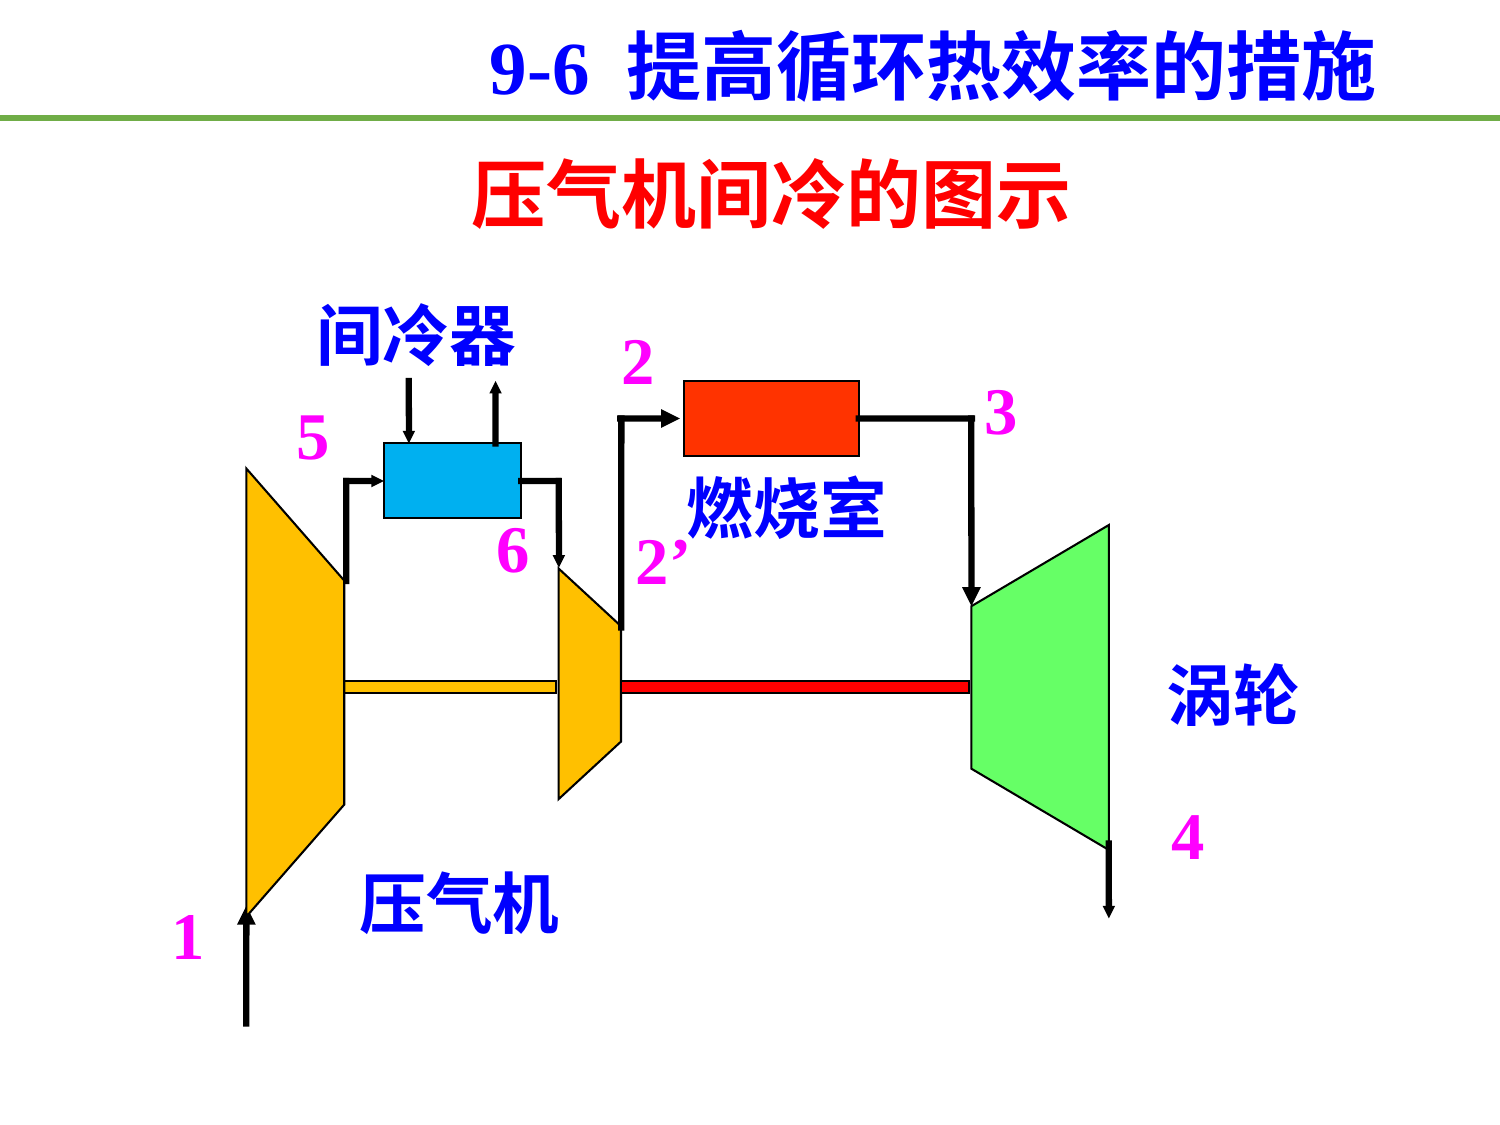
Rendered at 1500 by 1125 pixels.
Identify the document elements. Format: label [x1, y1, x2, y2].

text_box [474, 12, 1438, 118]
text_box [606, 310, 671, 406]
text_box [1151, 646, 1316, 741]
text_box [1156, 785, 1221, 881]
text_box [108, 150, 1434, 263]
text_box [281, 286, 969, 800]
text_box [344, 854, 575, 949]
text_box [683, 360, 1114, 919]
text_box [240, 468, 556, 1024]
text_box [156, 885, 221, 981]
